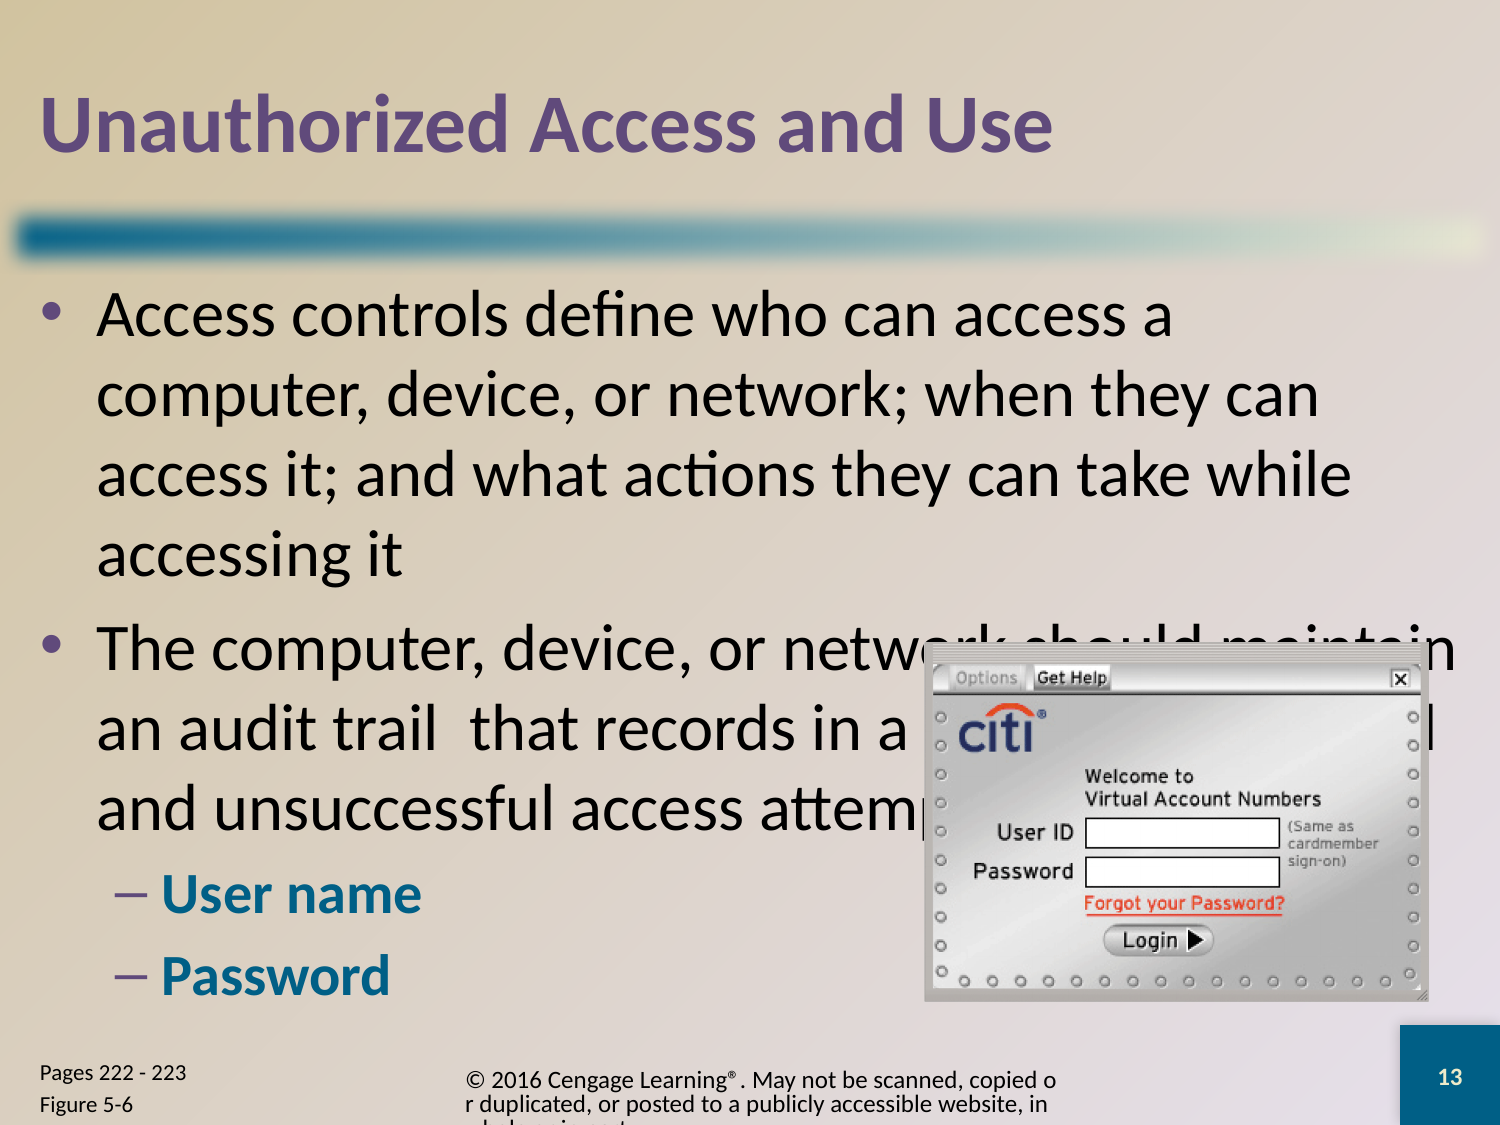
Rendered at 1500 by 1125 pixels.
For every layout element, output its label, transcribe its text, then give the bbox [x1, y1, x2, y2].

list Access controls define who can access a computer, device, or network; when they can access it; and what actions they can take while accessing it The computer, device, or network should maintain an audit trail that records in a file both successful and unsuccessful access attempts User name Password [24, 262, 1475, 1025]
list Pages 222 - 223 Figure 5-6 [24, 1050, 300, 1125]
title Unauthorized Access and Use [24, 24, 1475, 213]
footer © 2016 Cengage Learning®. May not be scanned, copied or duplicated, or posted to a publicly accessible website, in whole or in part. [450, 1036, 1075, 1120]
slide_number 13 [1400, 1025, 1500, 1125]
picture [924, 642, 1429, 1002]
